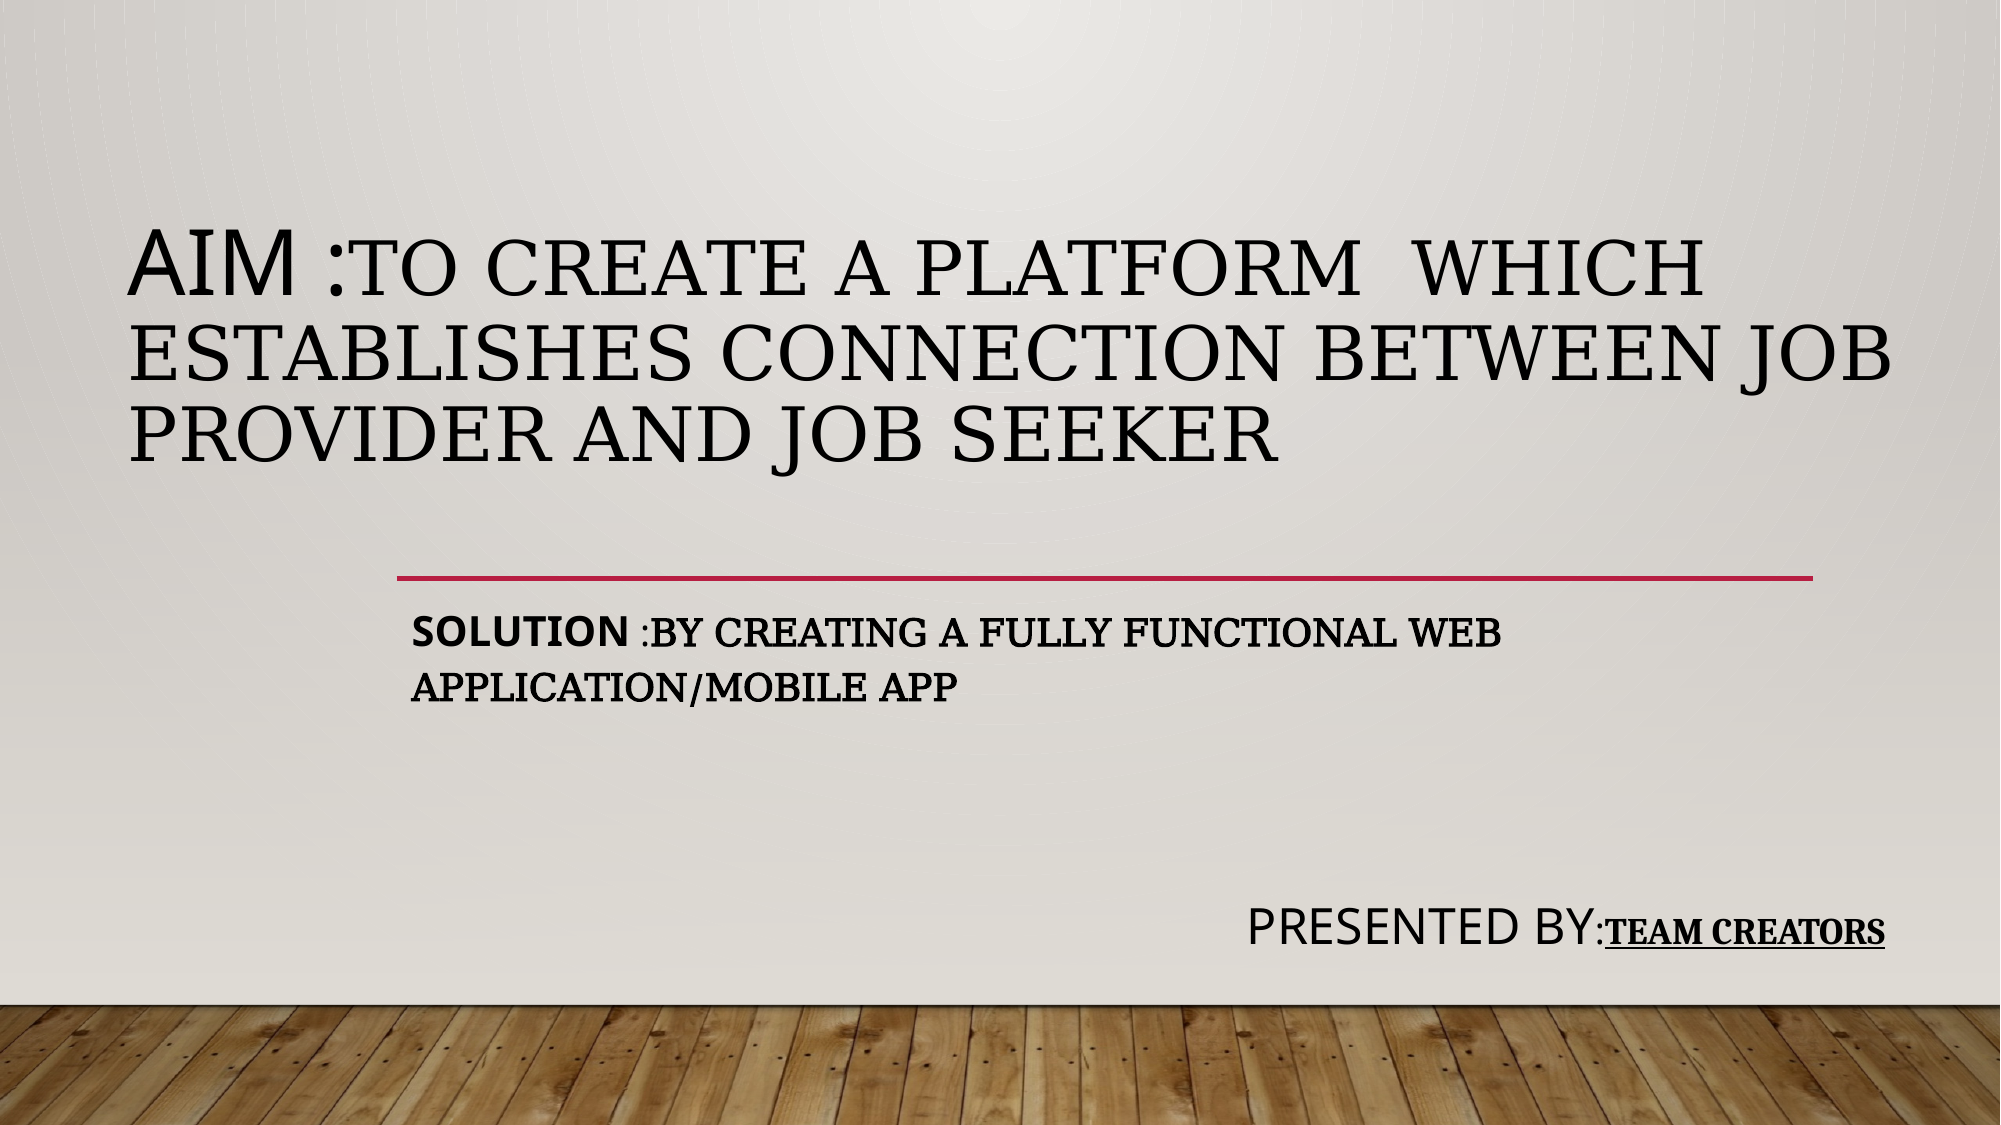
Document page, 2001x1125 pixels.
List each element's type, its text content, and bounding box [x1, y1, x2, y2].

text_box PRESENTED BY:TEAM CREATORS [1232, 886, 1940, 962]
picture [0, 1005, 2000, 1125]
title AIM :To create a platform which establishes connection between job provider and job seeker [112, 157, 2000, 478]
subtitle SOLUTION :By creating a fully functional web application/mobile app [396, 579, 1814, 740]
